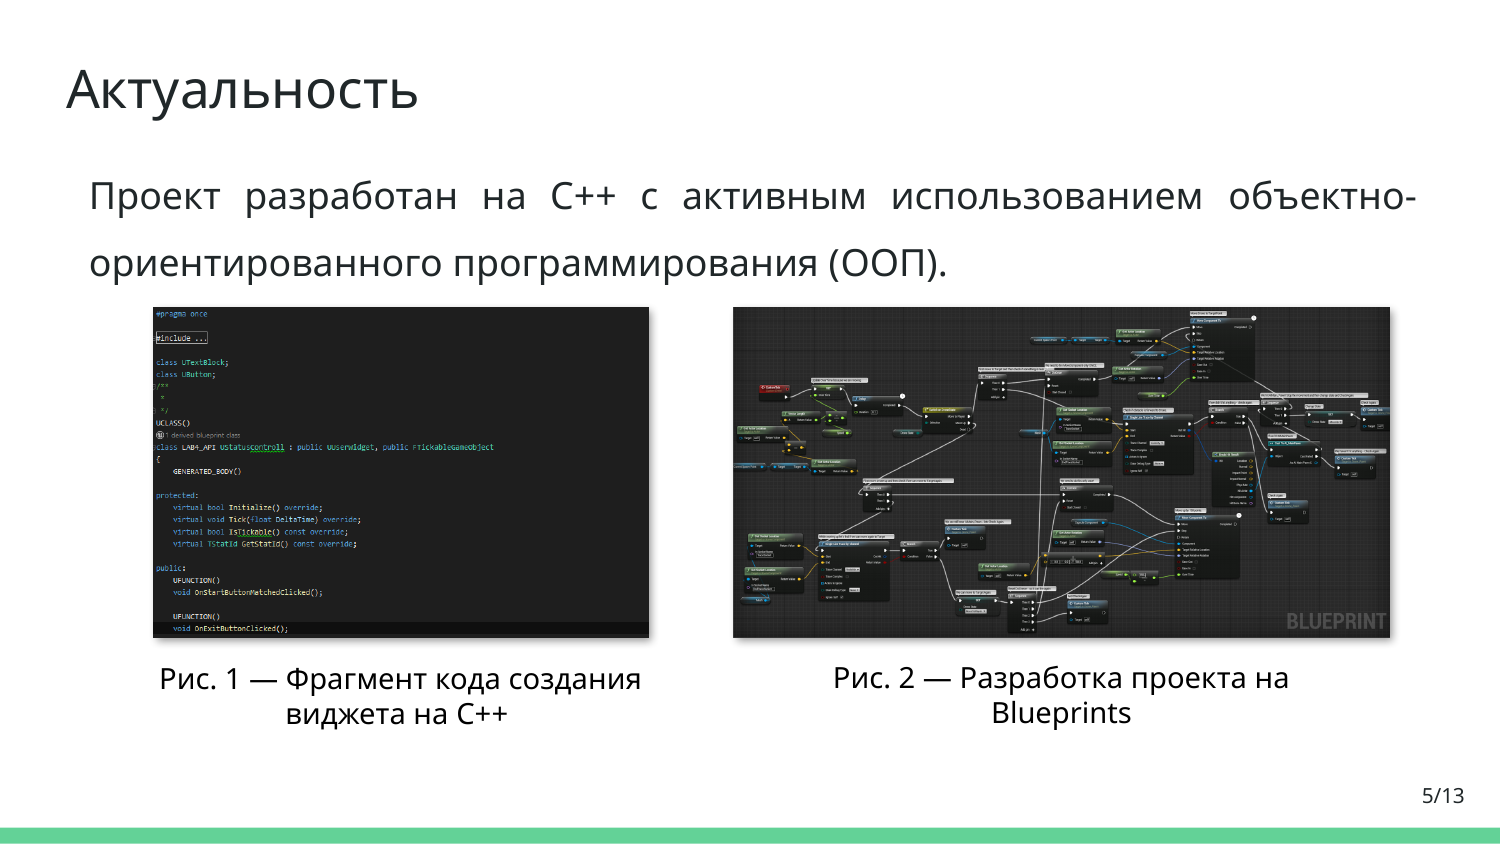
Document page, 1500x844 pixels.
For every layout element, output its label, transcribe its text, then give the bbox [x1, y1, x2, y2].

picture [733, 307, 1391, 639]
title Актуальность [51, 40, 1449, 135]
text_box Рис. 2 — Разработка проекта на Blueprints [818, 651, 1306, 737]
text_box Рис. 1 — Фрагмент кода создания виджета на С++ [144, 652, 657, 738]
slide_number 5/13 [1389, 764, 1480, 830]
list Проект разработан на С++ с активным использованием объектно-ориентированного программирования (ООП). [68, 134, 1432, 695]
picture [152, 307, 649, 639]
